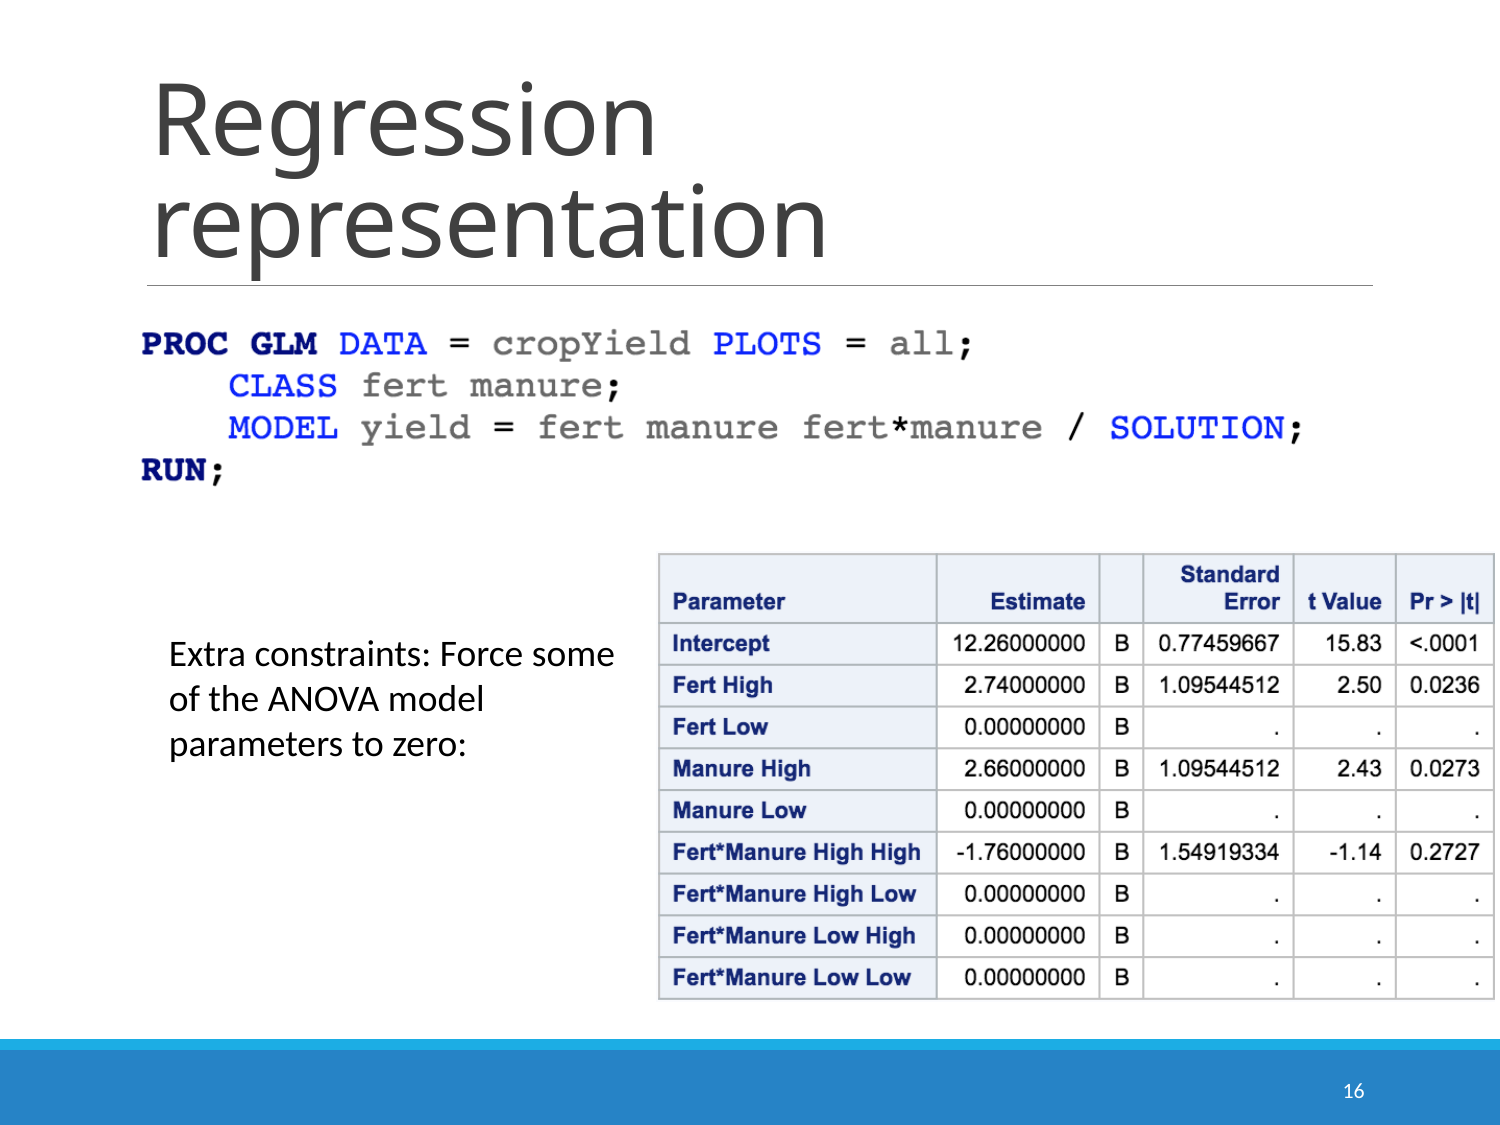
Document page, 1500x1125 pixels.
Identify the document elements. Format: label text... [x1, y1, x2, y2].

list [656, 550, 1495, 1002]
picture [134, 322, 1317, 493]
text_box Extra constraints: Force some of the ANOVA model parameters to zero: [154, 621, 638, 772]
slide_number 16 [1218, 1059, 1380, 1120]
title Regression representation [135, 47, 1373, 285]
